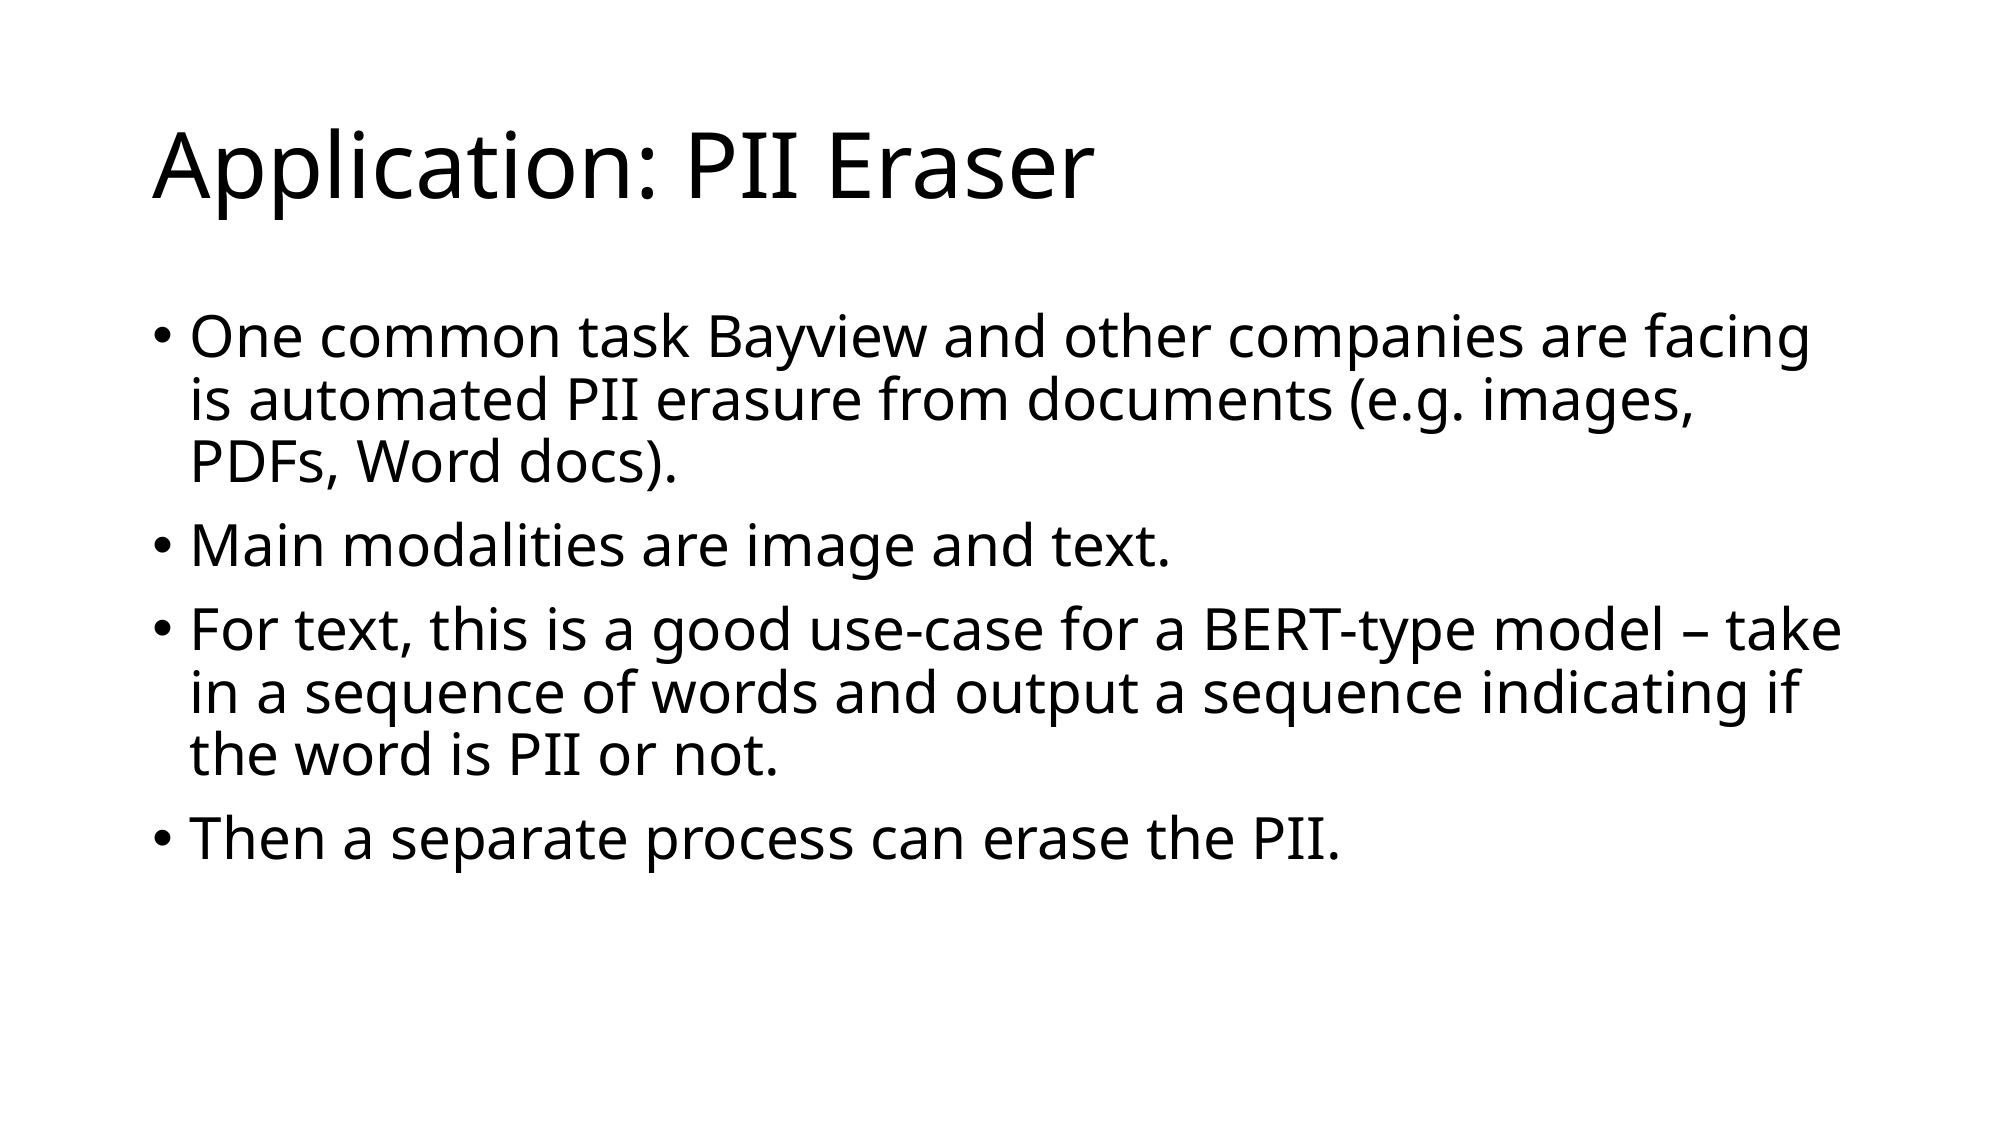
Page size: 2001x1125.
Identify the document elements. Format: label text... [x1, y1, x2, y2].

title Application: PII Eraser [137, 59, 1863, 278]
list One common task Bayview and other companies are facing is automated PII erasure from documents (e.g. images, PDFs, Word docs). Main modalities are image and text. For text, this is a good use-case for a BERT-type model – take in a sequence of words and output a sequence indicating if the word is PII or not. Then a separate process can erase the PII. [137, 299, 1863, 1014]
